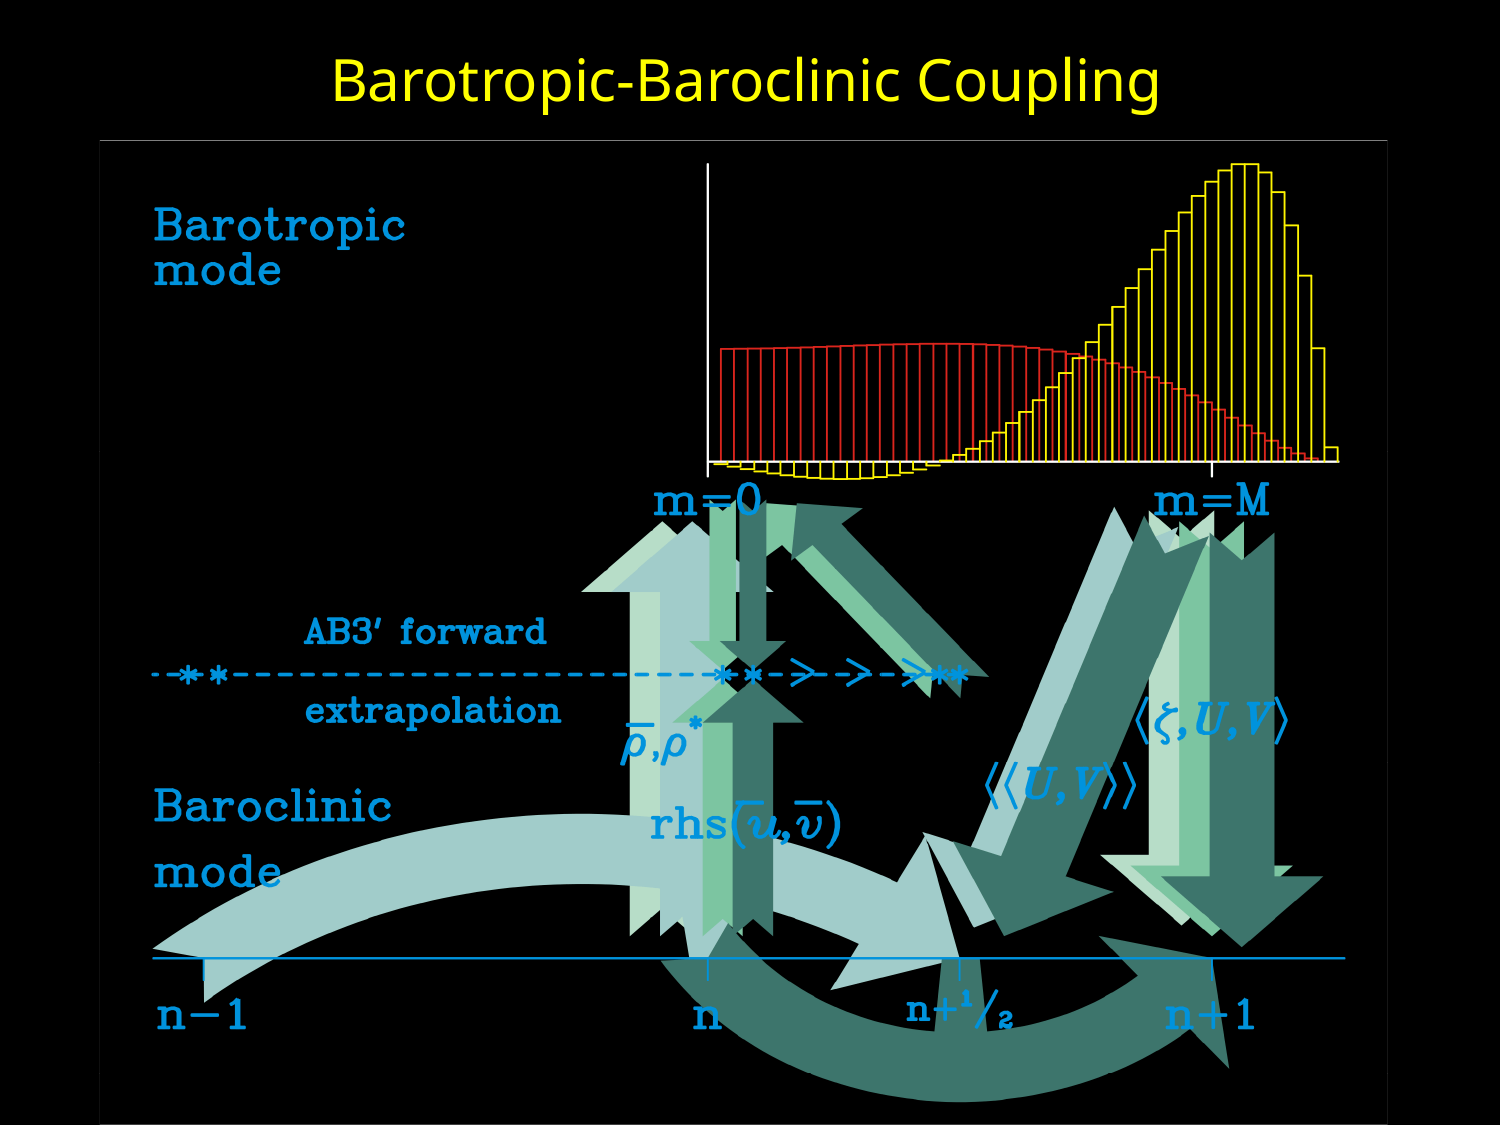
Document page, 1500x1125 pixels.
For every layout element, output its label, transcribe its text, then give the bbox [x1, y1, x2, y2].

text_box Barotropic-Baroclinic Coupling [0, 35, 1497, 121]
picture [99, 140, 1388, 1125]
